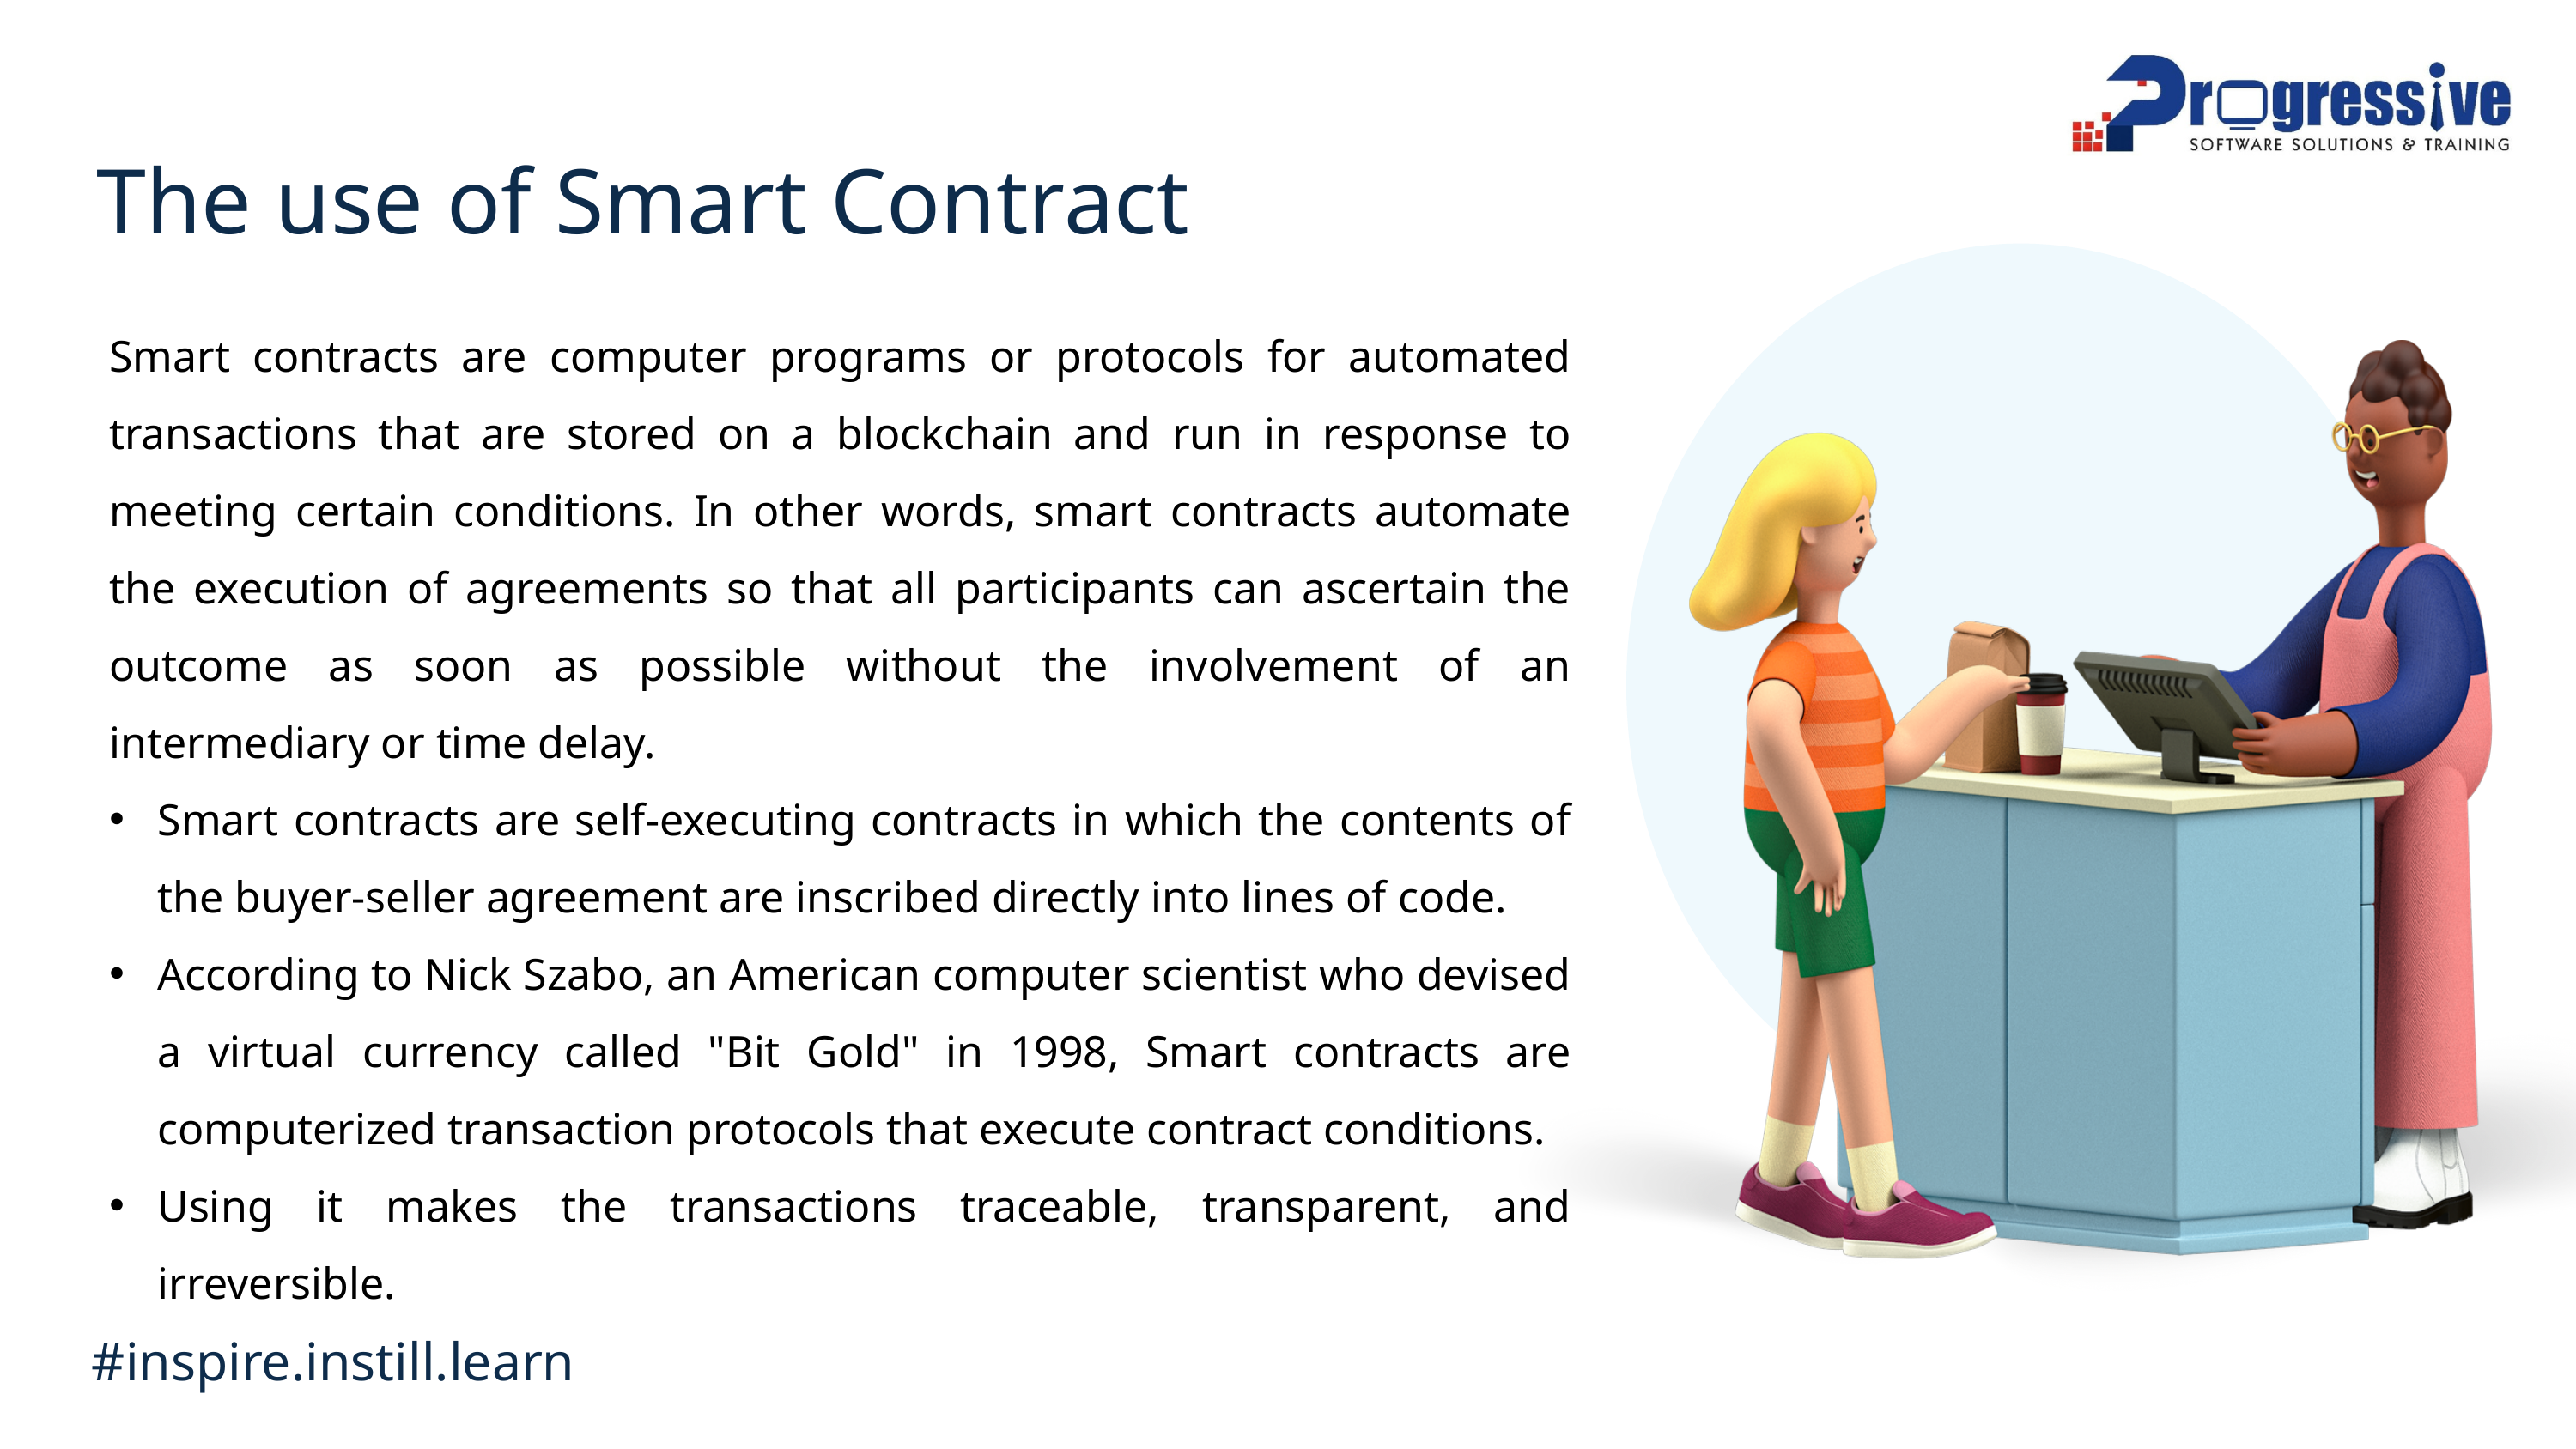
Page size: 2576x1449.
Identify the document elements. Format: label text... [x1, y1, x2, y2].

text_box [1513, 243, 2576, 1300]
text_box The use of Smart Contract [96, 144, 1585, 252]
text_box Smart contracts are computer programs or protocols for automated transactions that are stored on a blockchain and run in response to meeting certain conditions. In other words, smart contracts automate the execution of agreements so that all participants can ascertain the outcome as soon as possible without the involvement of an intermediary or time delay. Smart contracts are self-executing contracts in which the contents of the buyer-seller agreement are inscribed directly into lines of code. According to Nick Szabo, an American computer scientist who devised a virtual currency called "Bit Gold" in 1998, Smart contracts are computerized transaction protocols that execute contract conditions. Using it makes the transactions traceable, transparent, and irreversible. [96, 296, 1585, 1314]
text_box #inspire.instill.learn [91, 1319, 743, 1391]
picture [2053, 33, 2513, 193]
